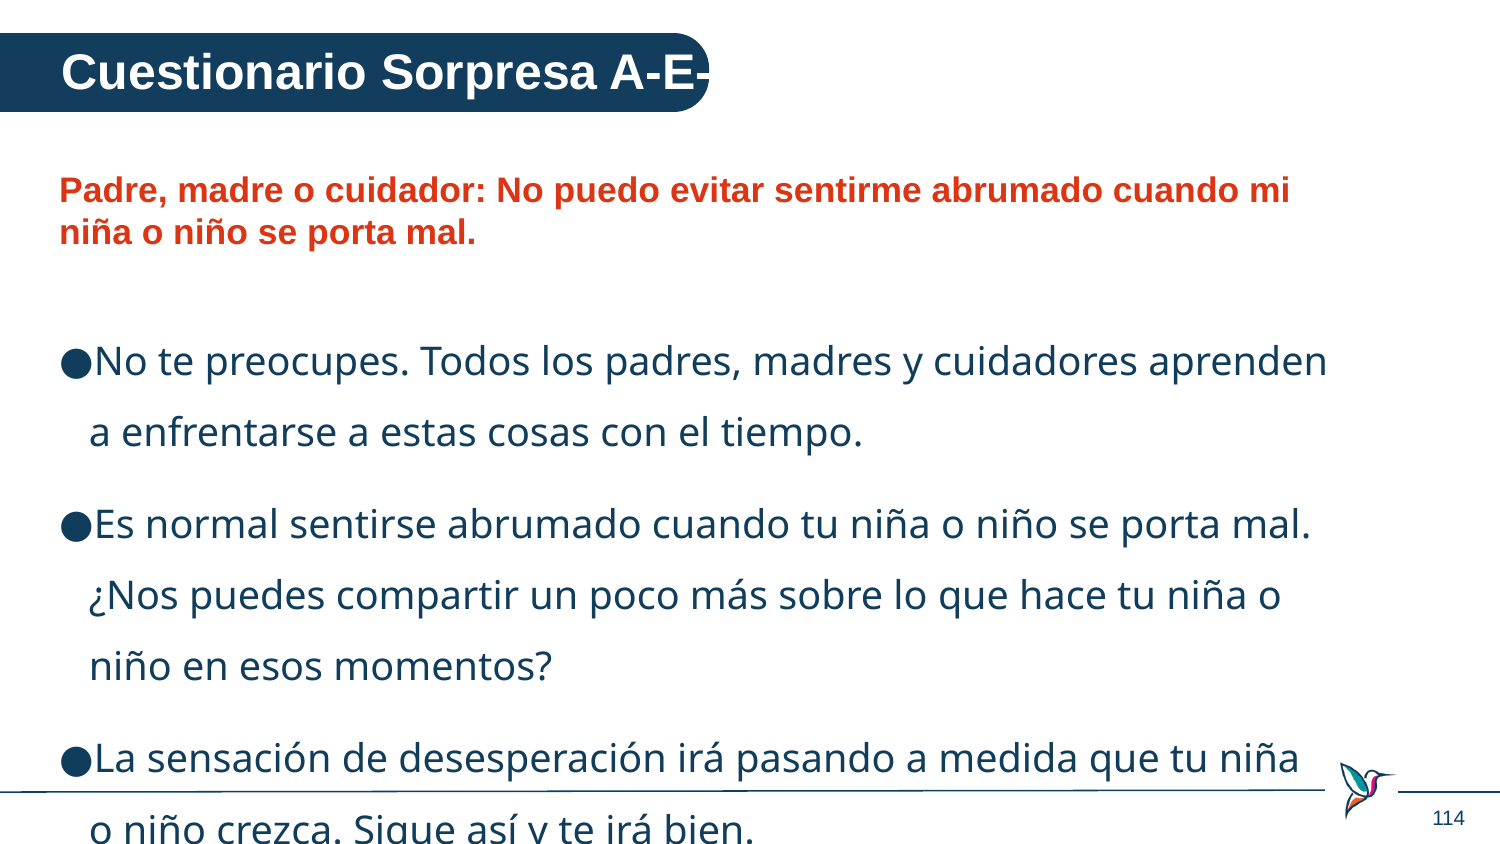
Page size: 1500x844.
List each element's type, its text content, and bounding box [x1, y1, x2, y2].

text_box Padre, madre o cuidador: No puedo evitar sentirme abrumado cuando mi niña o niño se porta mal. No te preocupes. Todos los padres, madres y cuidadores aprenden a enfrentarse a estas cosas con el tiempo. Es normal sentirse abrumado cuando tu niña o niño se porta mal. ¿Nos puedes compartir un poco más sobre lo que hace tu niña o niño en esos momentos? La sensación de desesperación irá pasando a medida que tu niña o niño crezca. Sigue así y te irá bien. [44, 159, 1351, 844]
text_box [0, 33, 691, 112]
picture [1351, 759, 1398, 823]
text_box Cuestionario Sorpresa A-E-C-P [46, 32, 1135, 108]
